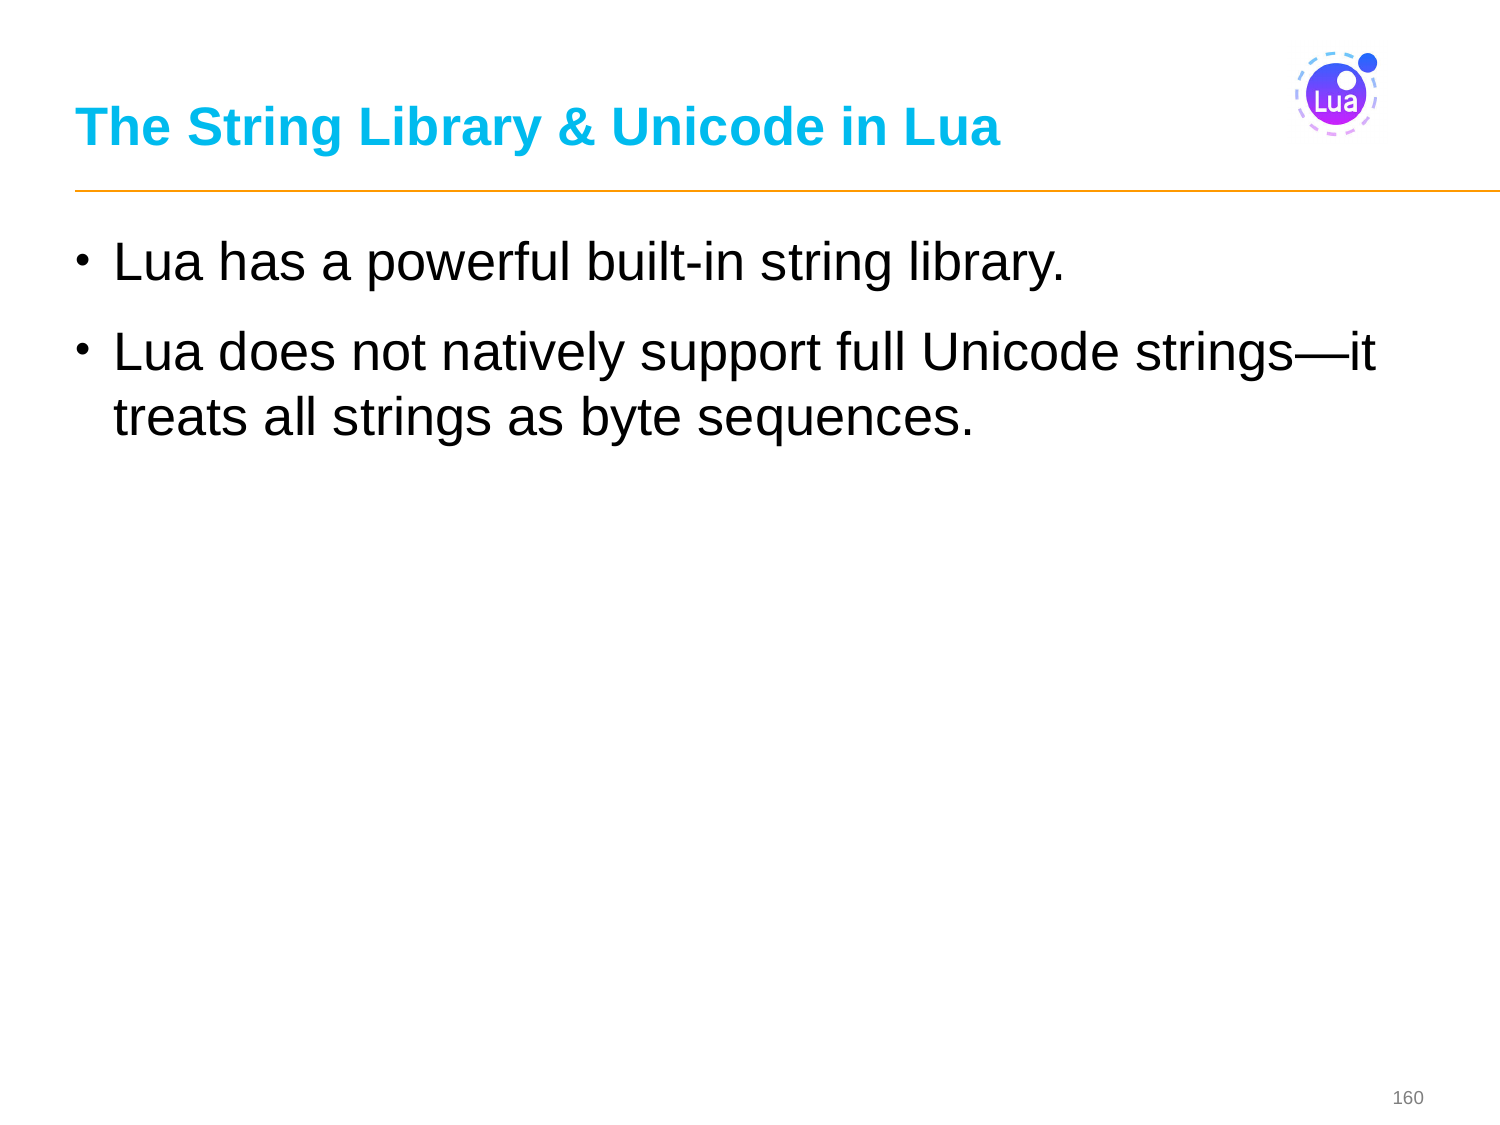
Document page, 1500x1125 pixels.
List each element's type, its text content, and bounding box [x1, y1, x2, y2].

list Lua has a powerful built-in string library. Lua does not natively support full Unicode strings—it treats all strings as byte sequences. [75, 226, 1425, 1018]
title The String Library & Unicode in Lua [75, 27, 1422, 157]
